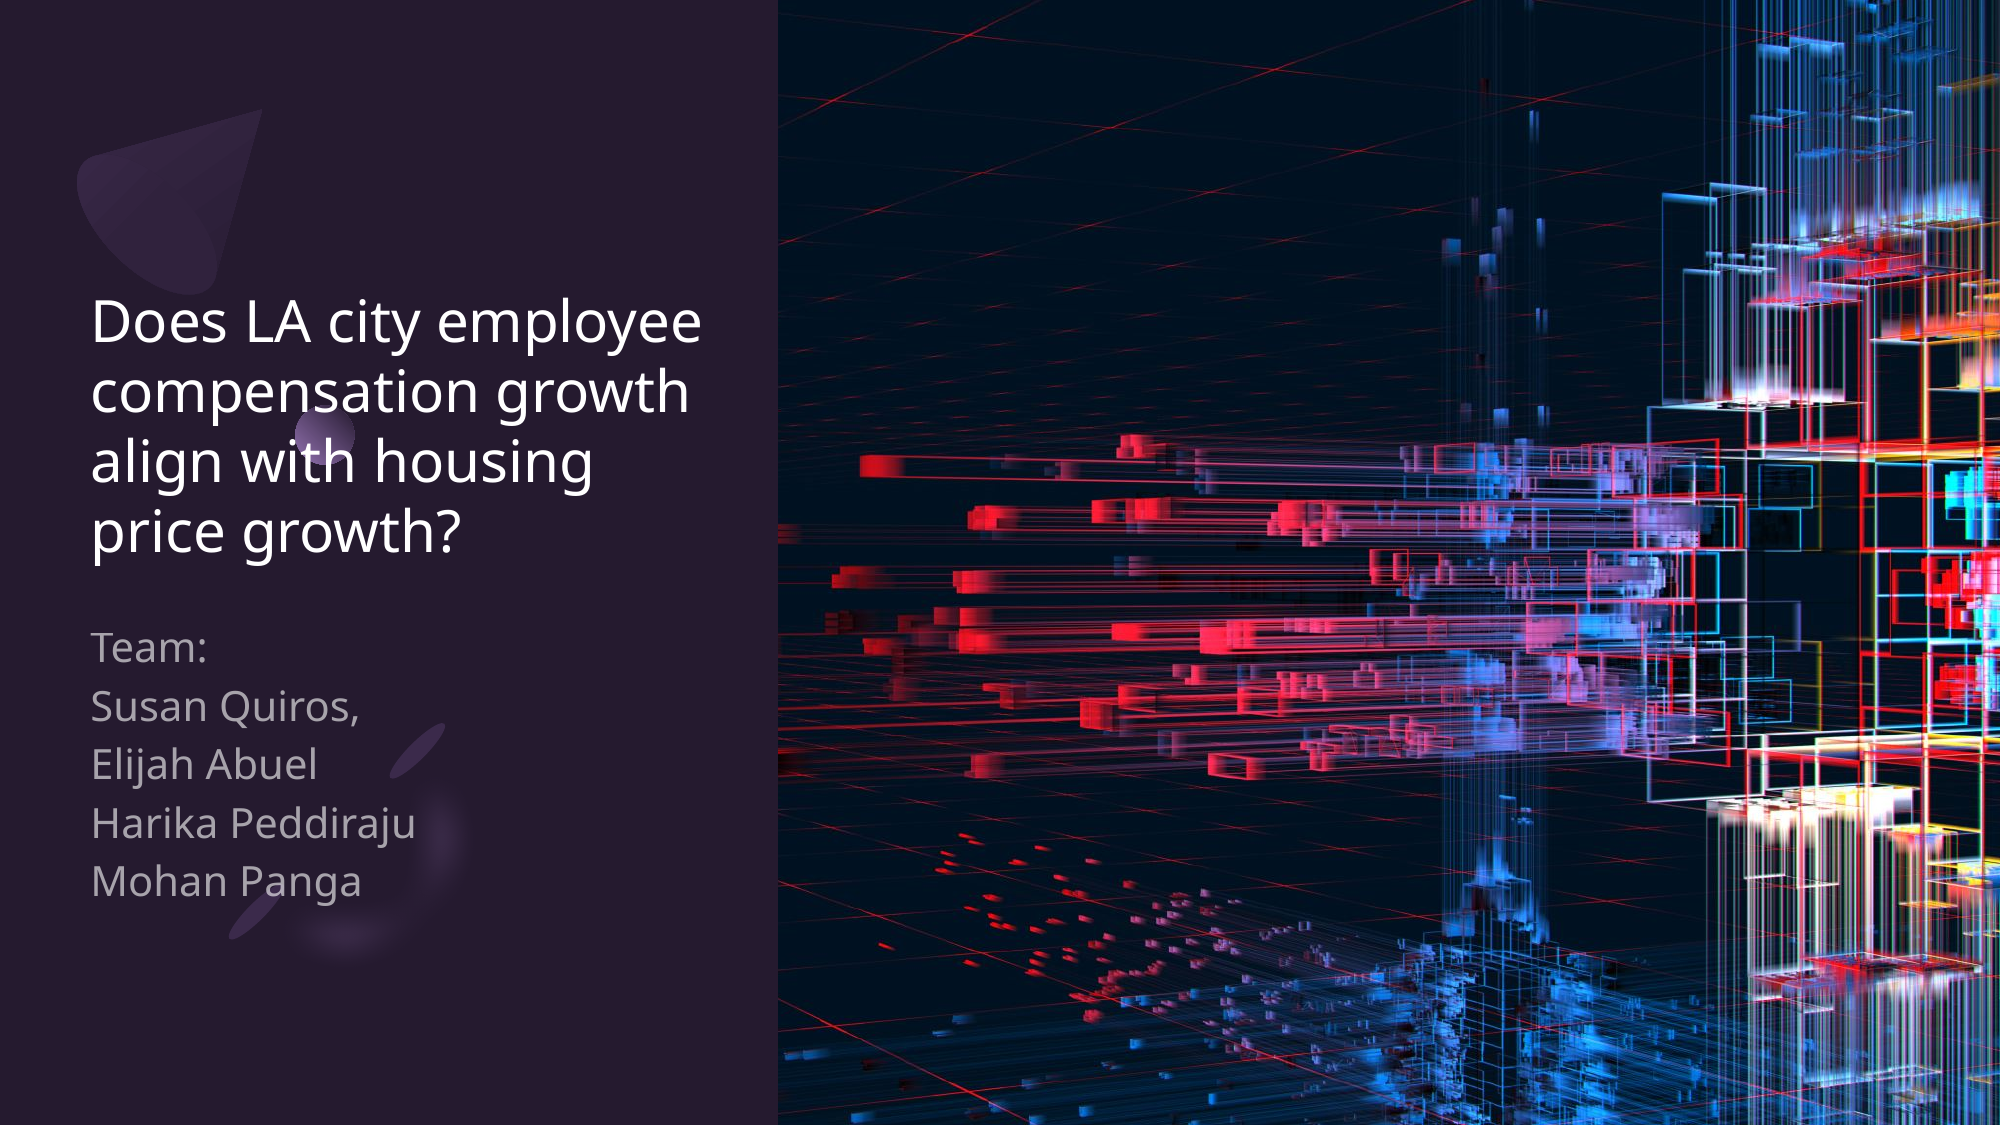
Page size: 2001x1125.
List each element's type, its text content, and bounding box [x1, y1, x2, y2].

title Does LA city employee compensation growth align with housing price growth? [90, 172, 716, 564]
subtitle Team: Susan Quiros, Elijah Abuel Harika Peddiraju Mohan Panga [90, 621, 676, 906]
picture [778, 0, 2000, 1125]
